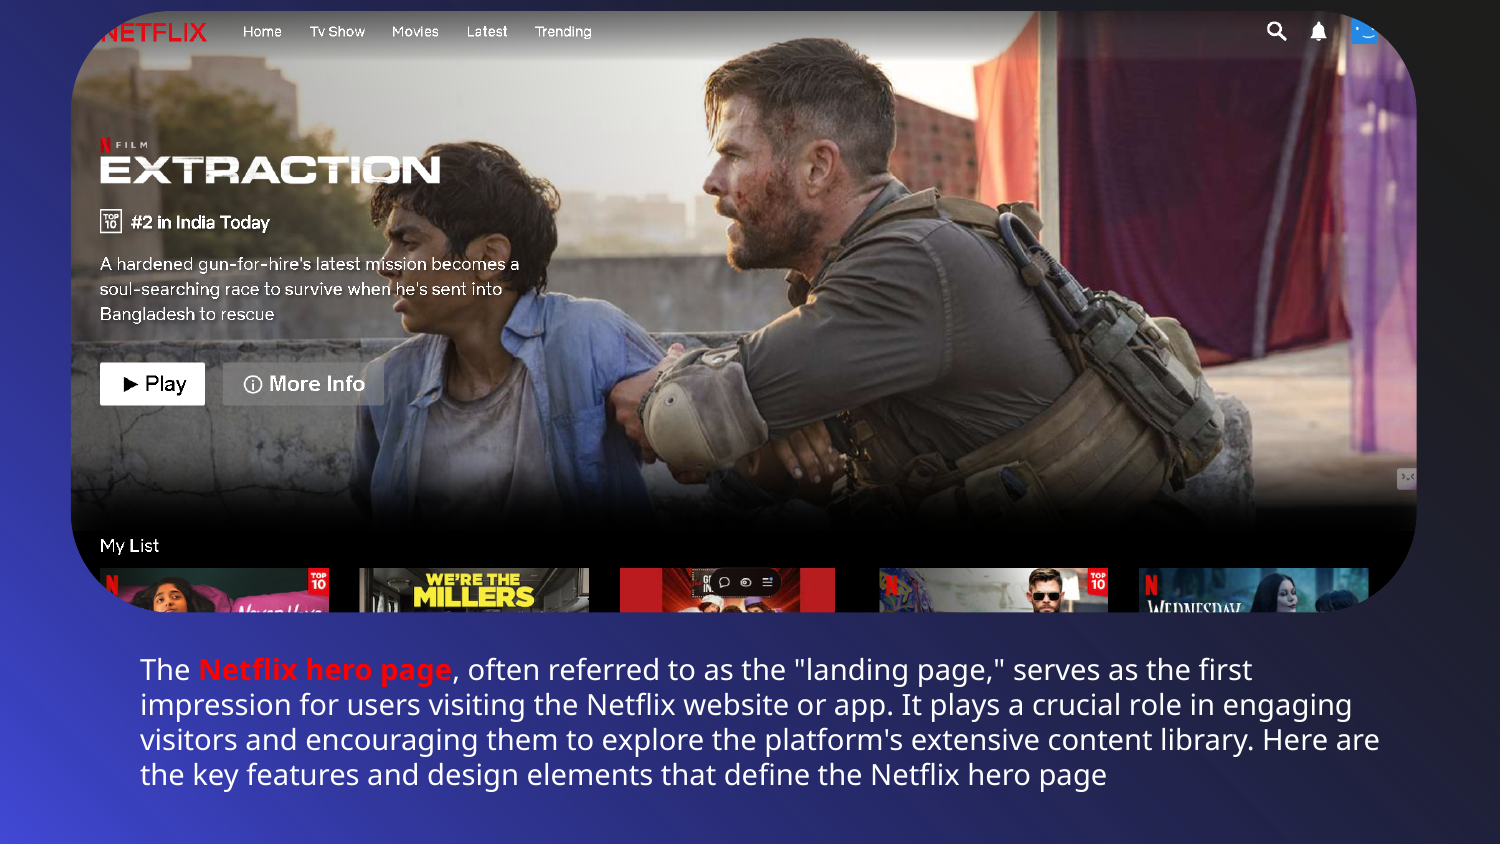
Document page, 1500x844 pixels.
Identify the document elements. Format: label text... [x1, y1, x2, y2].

subtitle The Netflix hero page, often referred to as the "landing page," serves as the first impression for users visiting the Netflix website or app. It plays a crucial role in engaging visitors and encouraging them to explore the platform's extensive content library. Here are the key features and design elements that define the Netflix hero page [99, 636, 1417, 816]
picture [0, 0, 1500, 844]
